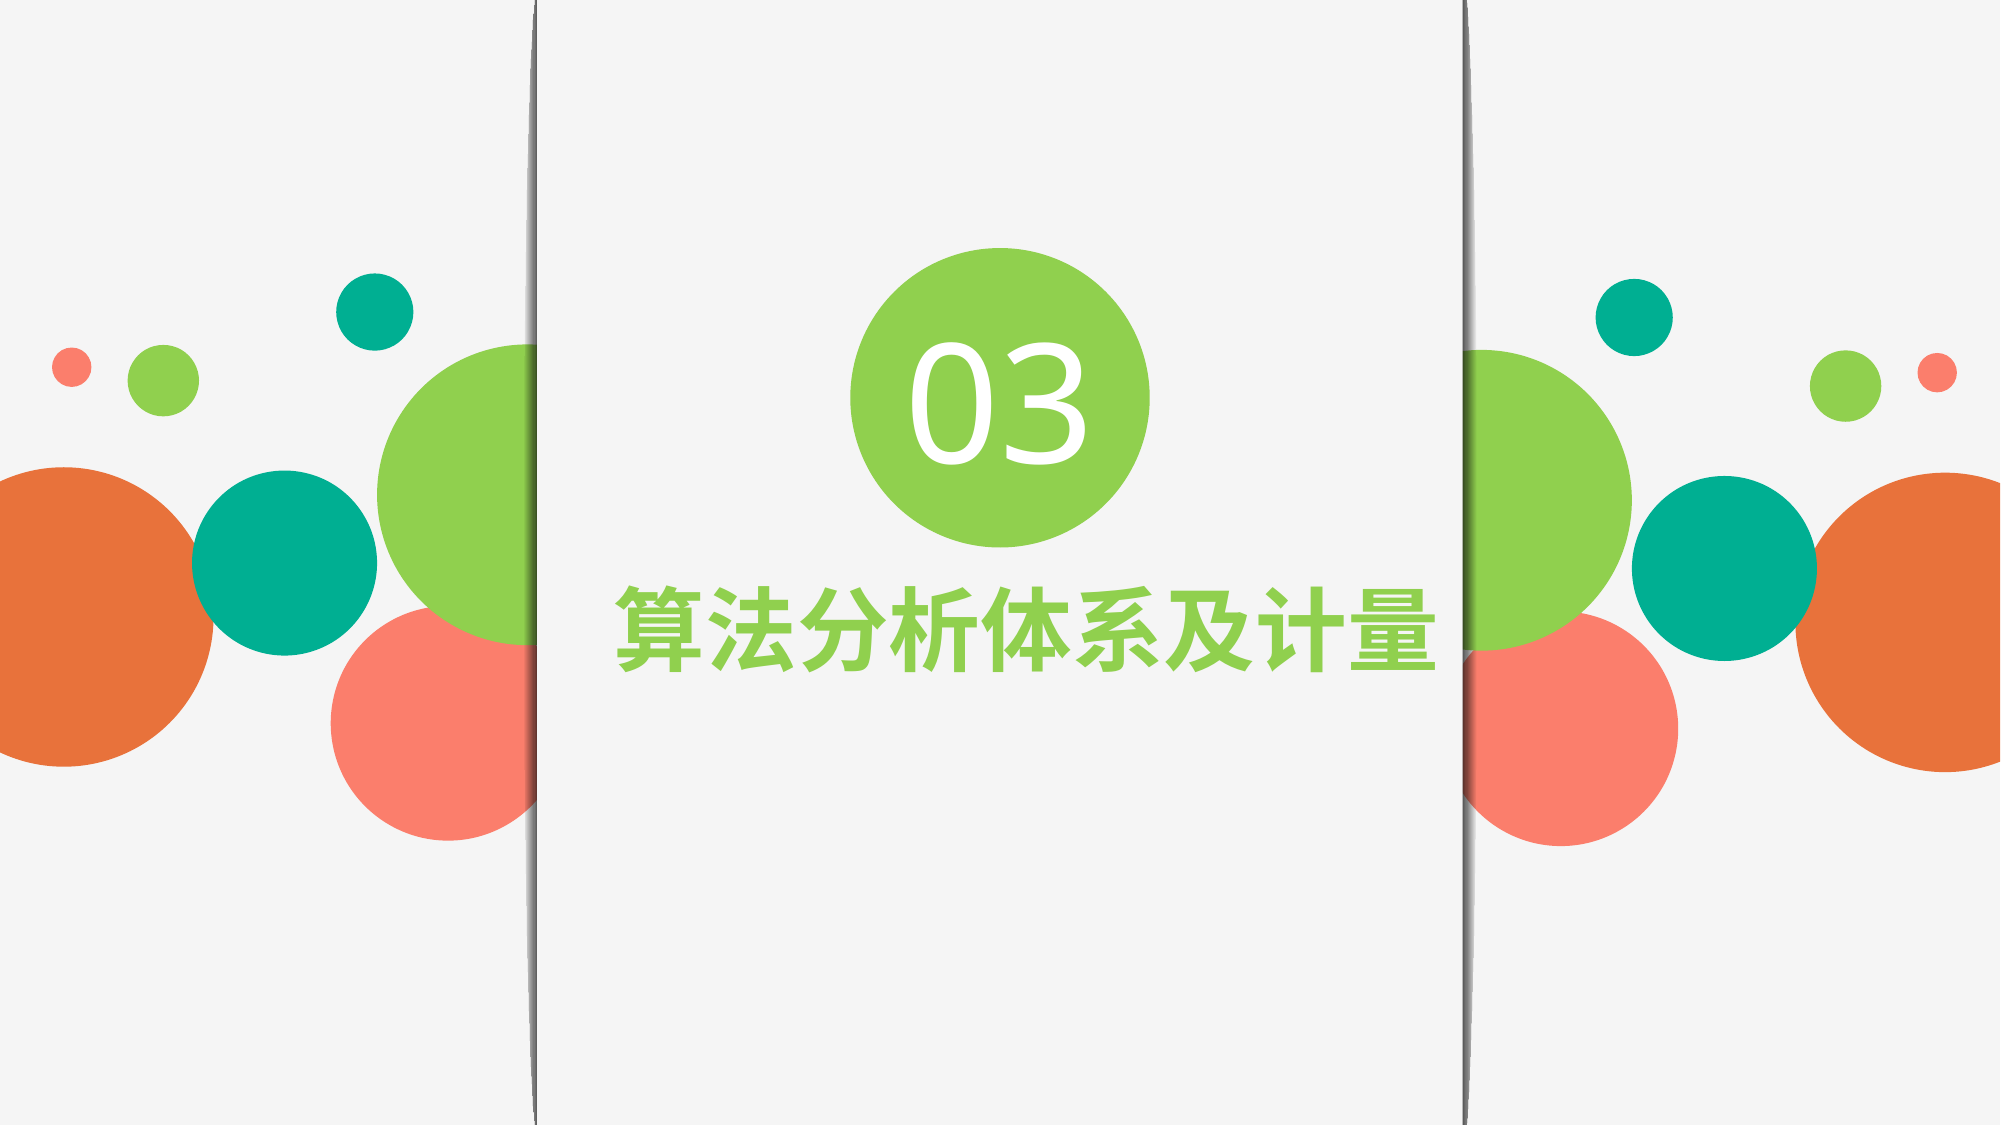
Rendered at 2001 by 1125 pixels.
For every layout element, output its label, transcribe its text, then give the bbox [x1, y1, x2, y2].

text_box [895, 246, 1105, 289]
text_box 03 [889, 289, 1111, 504]
text_box 算法分析体系及计量 [569, 565, 1484, 690]
text_box [1111, 295, 1151, 500]
text_box [893, 504, 1107, 549]
text_box [849, 295, 889, 500]
